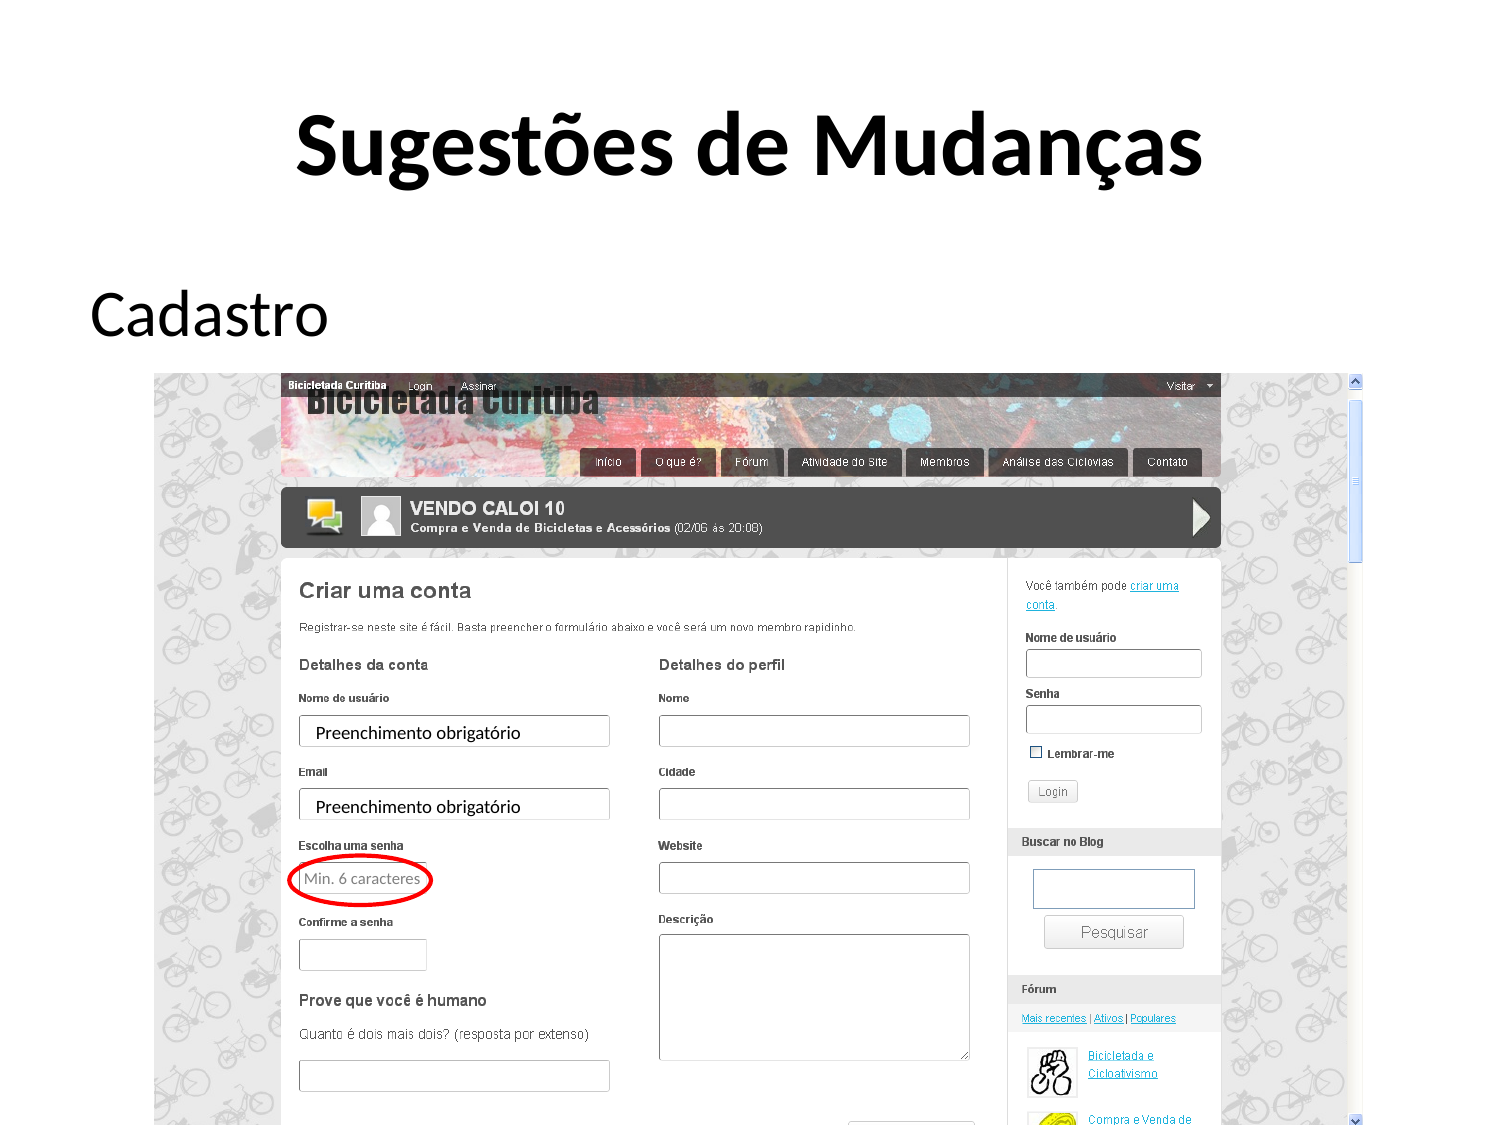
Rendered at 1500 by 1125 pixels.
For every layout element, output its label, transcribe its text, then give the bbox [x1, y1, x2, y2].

title Sugestões de Mudanças [75, 45, 1425, 233]
list Cadastro [75, 262, 1425, 1005]
picture [153, 373, 1363, 1125]
